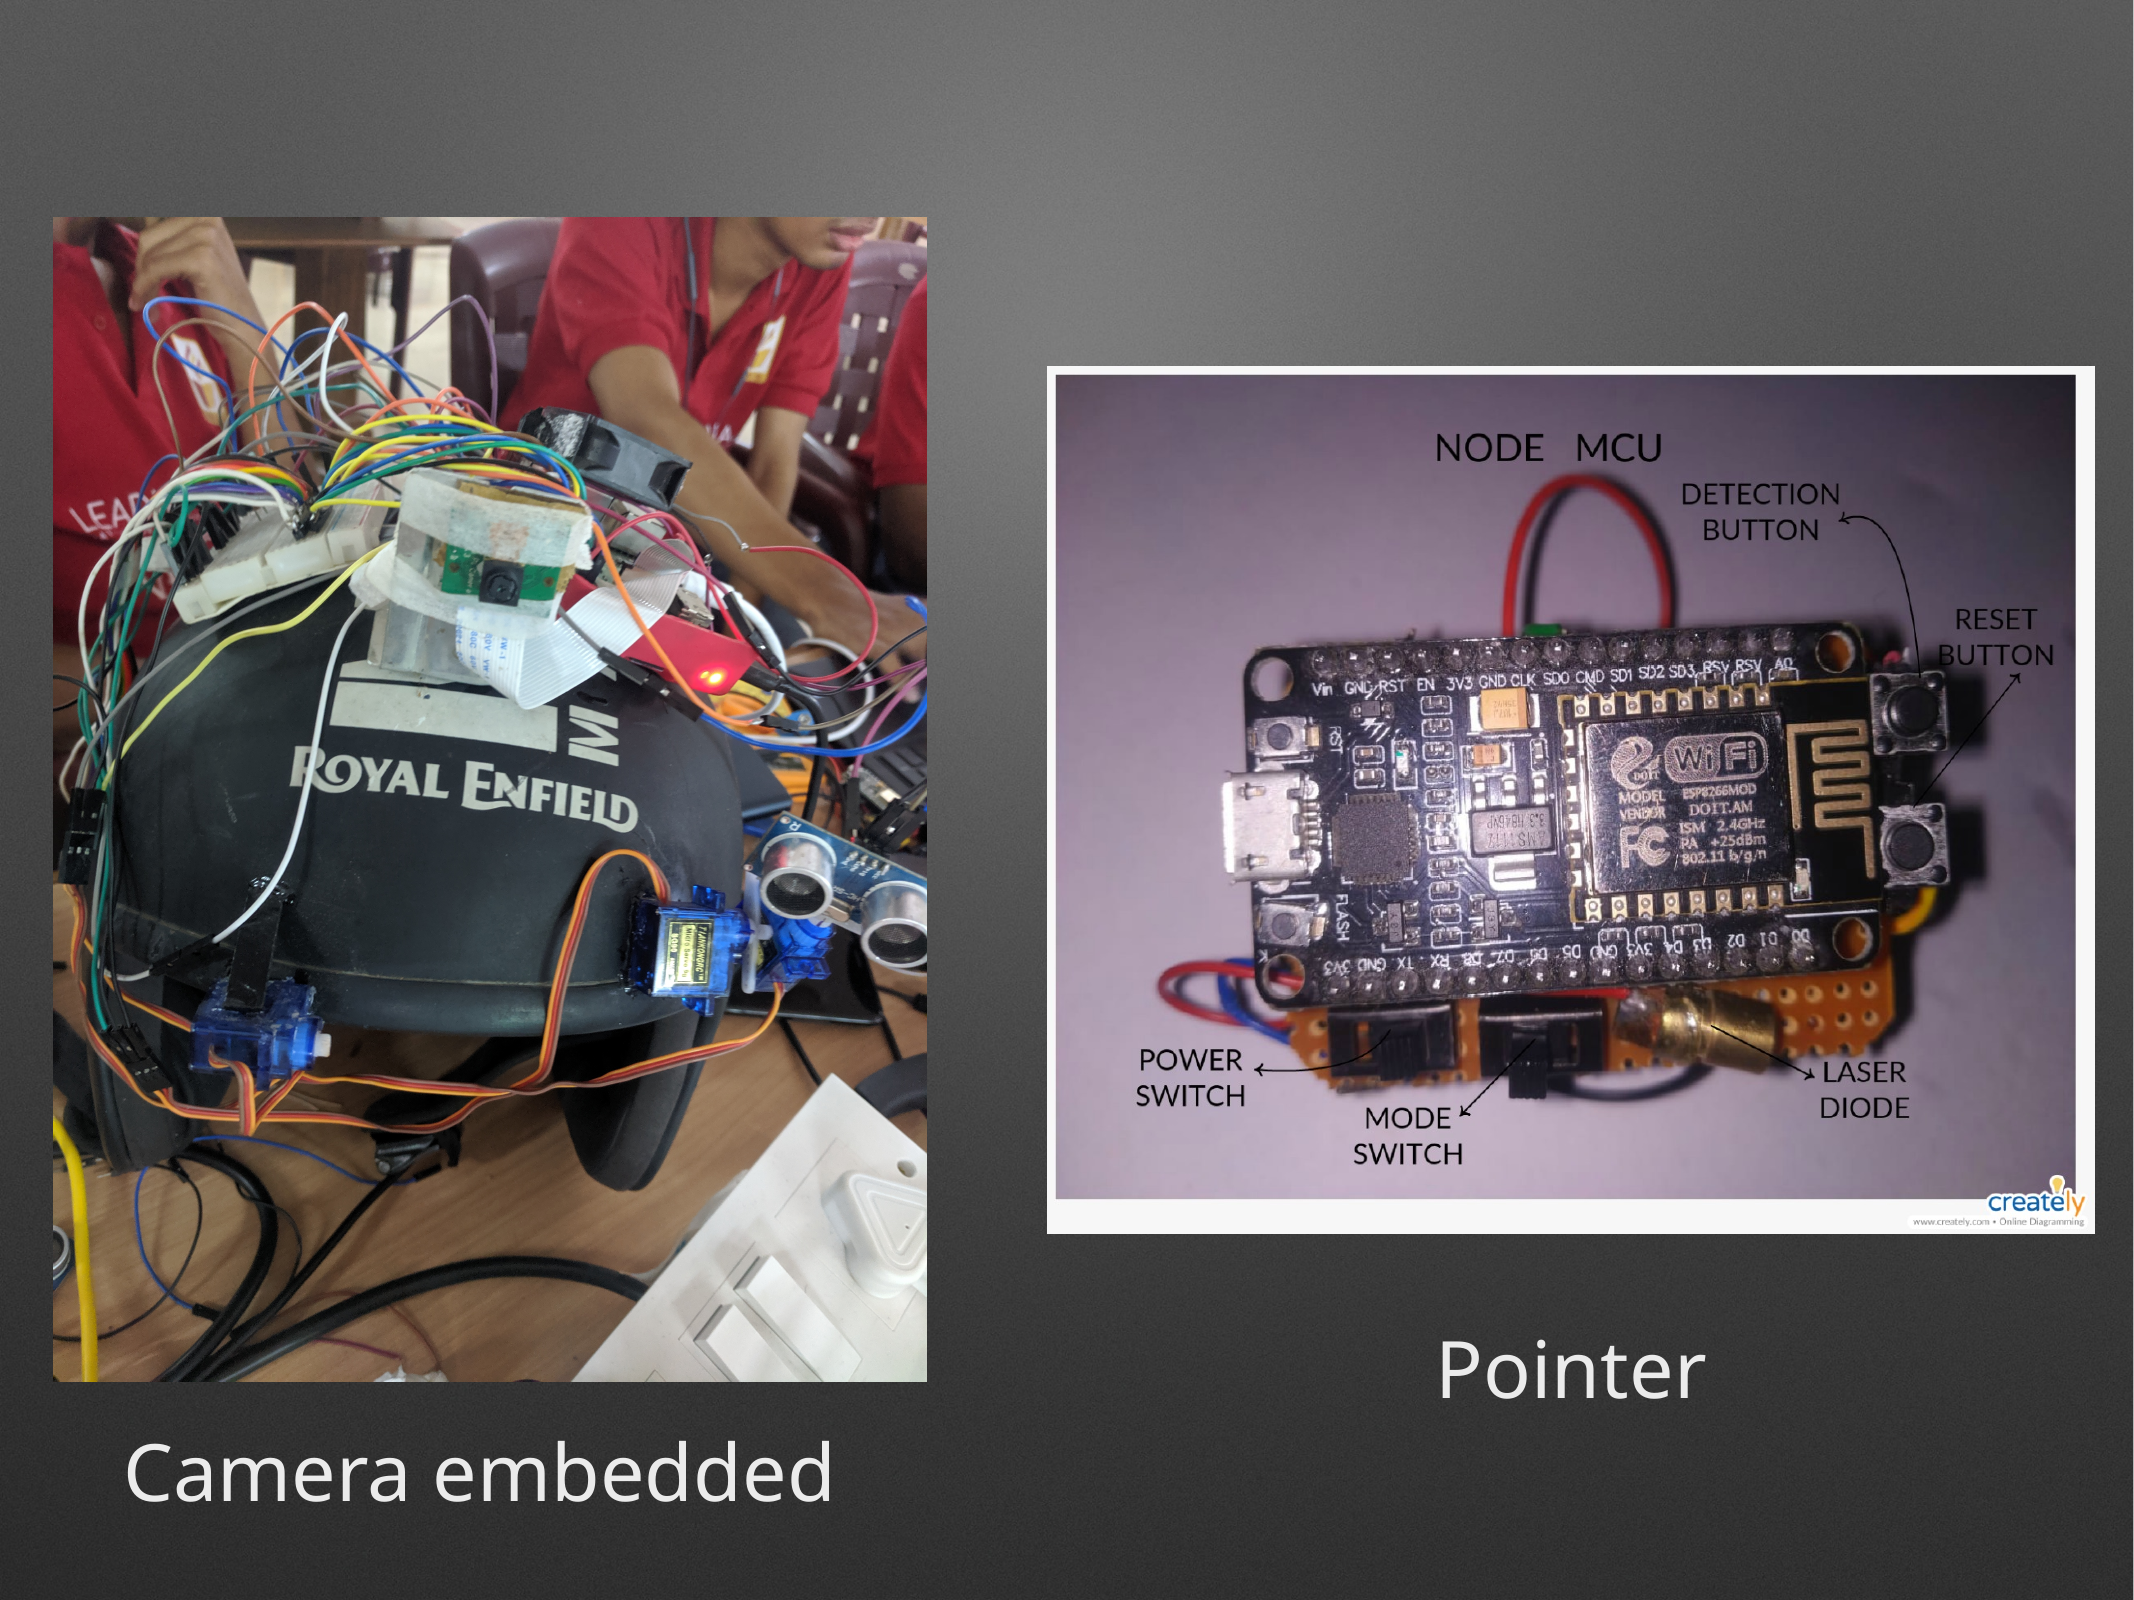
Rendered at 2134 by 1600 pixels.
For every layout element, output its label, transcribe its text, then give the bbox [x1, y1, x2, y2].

text_box Camera embedded [114, 1413, 865, 1526]
text_box Pointer [1427, 1310, 1716, 1423]
picture [0, 0, 2134, 1600]
